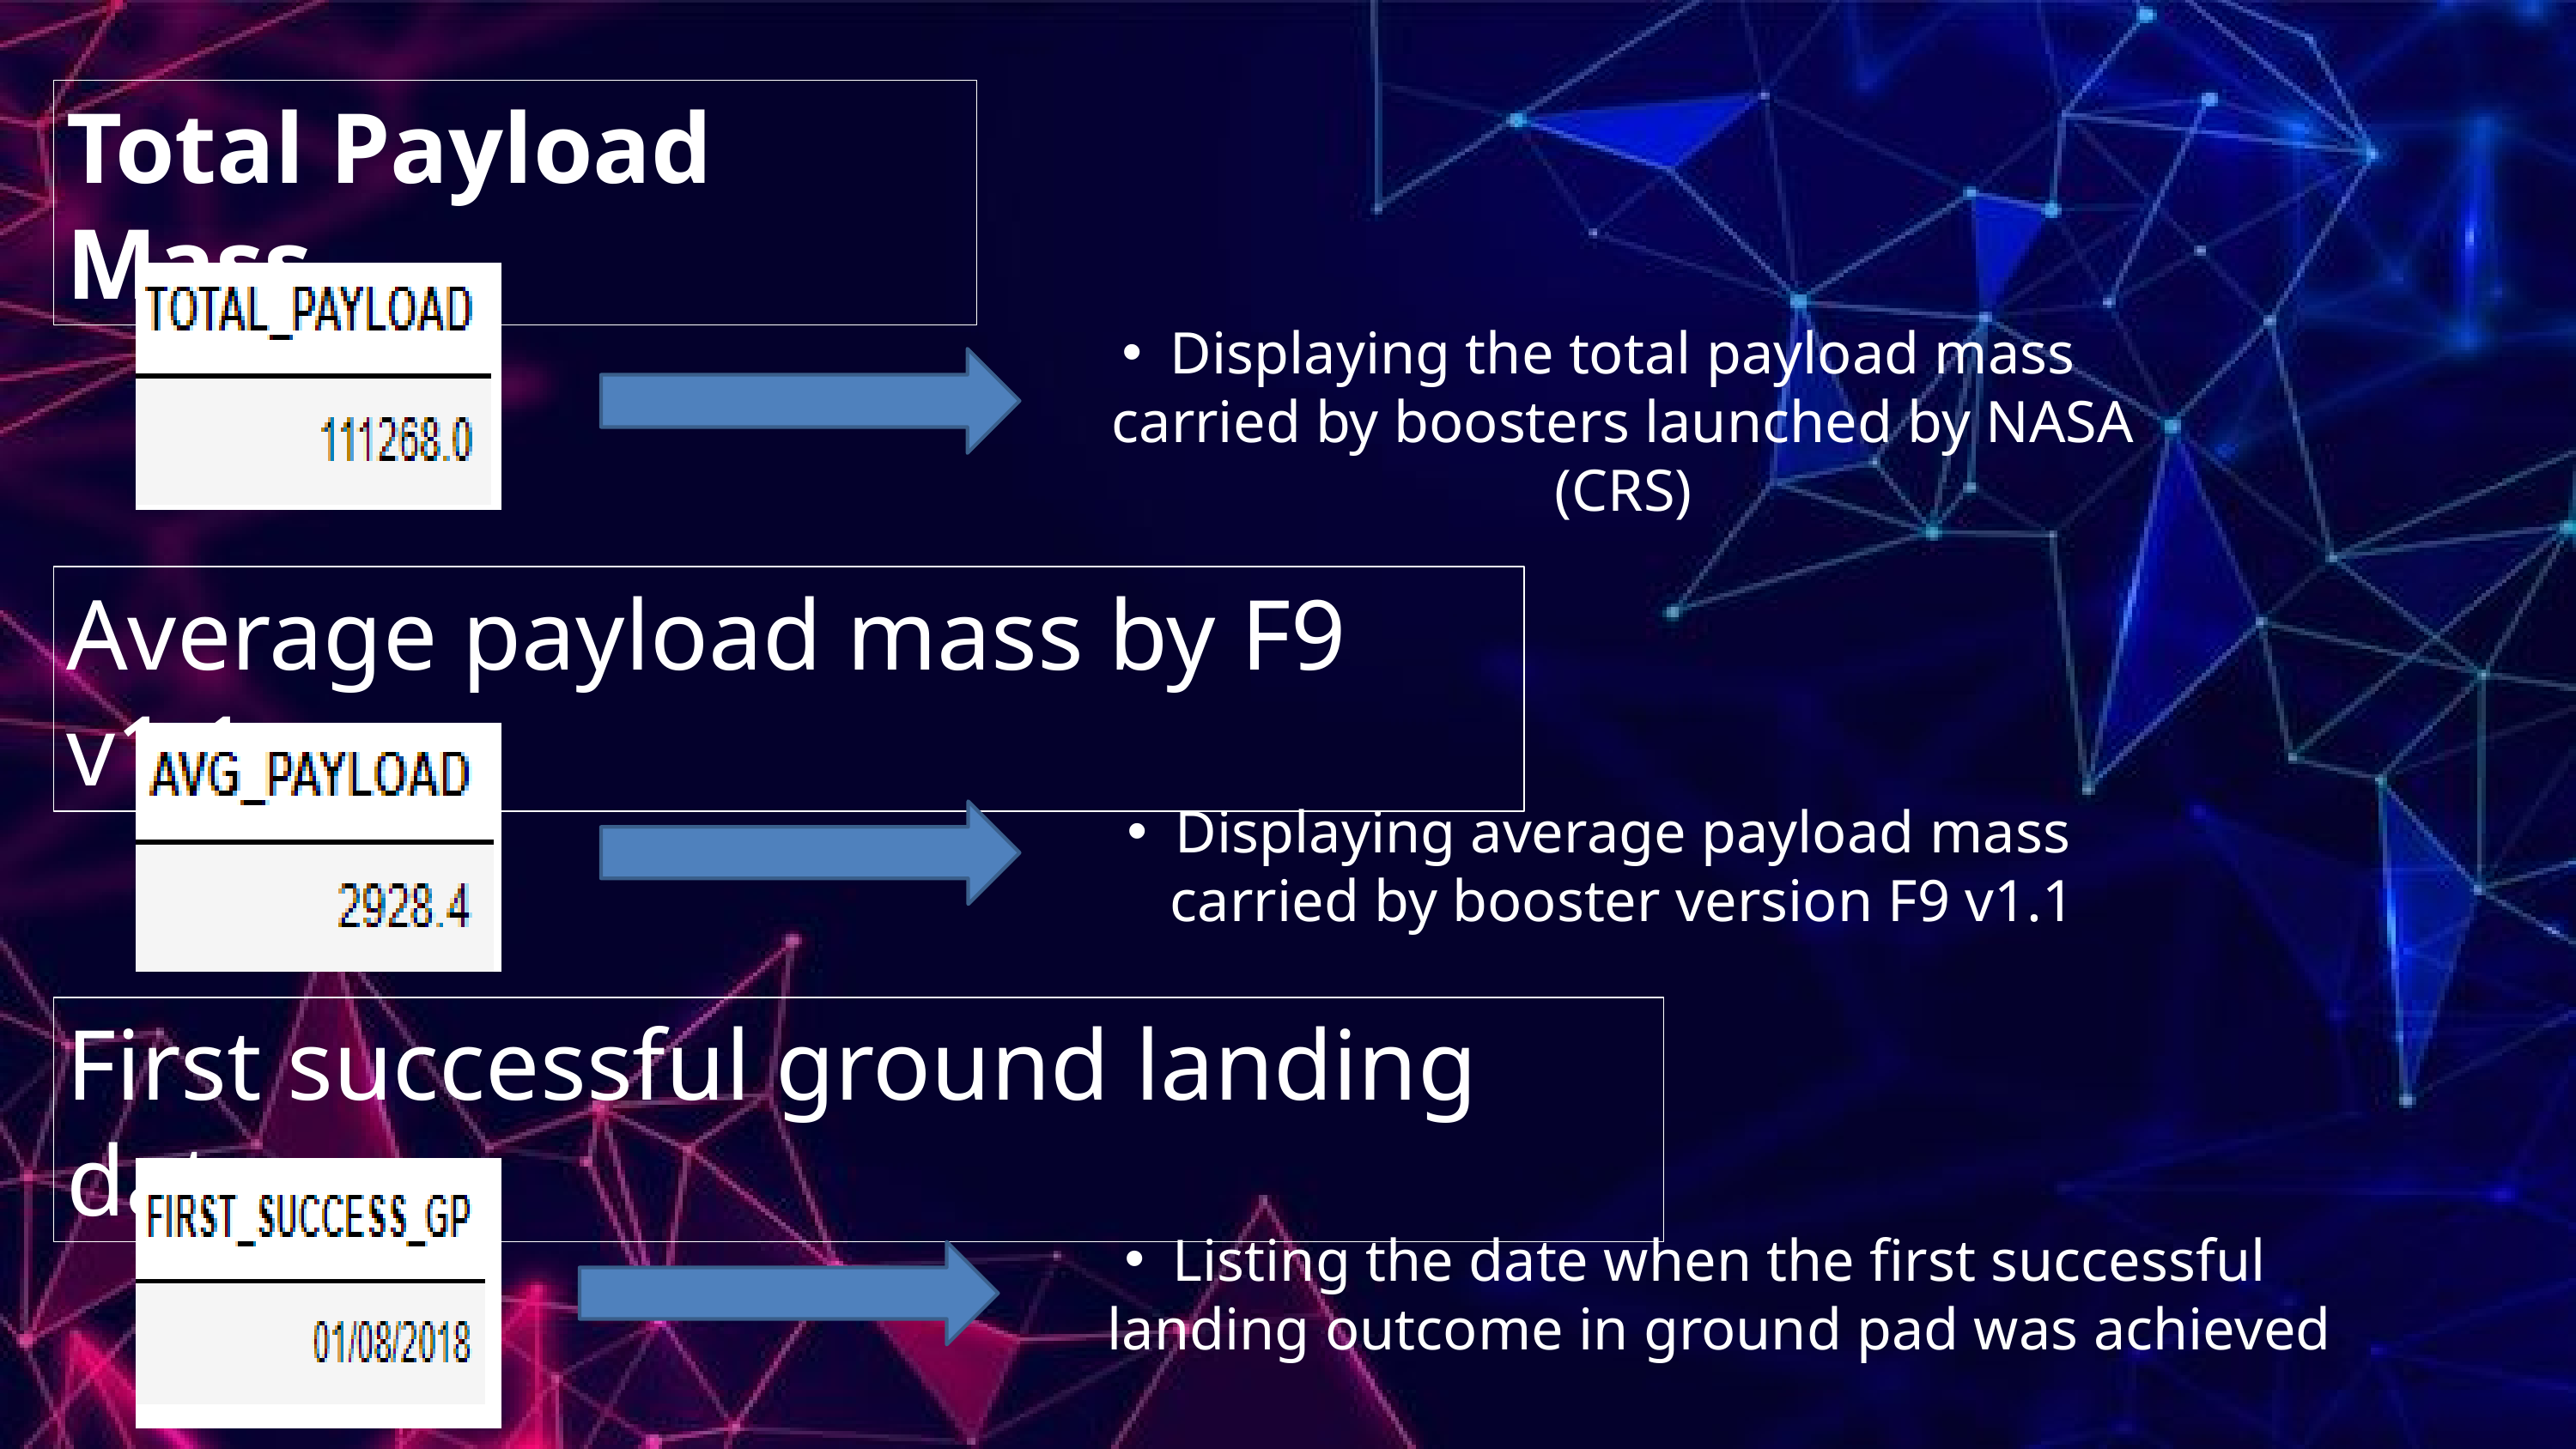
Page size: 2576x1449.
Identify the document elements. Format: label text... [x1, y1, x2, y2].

text_box Displaying the total payload mass carried by boosters launched by NASA (CRS) [1019, 310, 2179, 530]
text_box [577, 1240, 1000, 1347]
text_box [598, 347, 1022, 455]
text_box Average payload mass by F9 v1.1 [53, 567, 1524, 811]
text_box First successful ground landing date [53, 997, 1664, 1242]
text_box Displaying average payload mass carried by booster version F9 v1.1 [1019, 789, 2179, 940]
text_box Listing the date when the first successful landing outcome in ground pad was achieved [1019, 1217, 2372, 1367]
text_box Total Payload Mass [53, 80, 977, 325]
text_box [598, 799, 1022, 906]
picture [0, 0, 2576, 1449]
